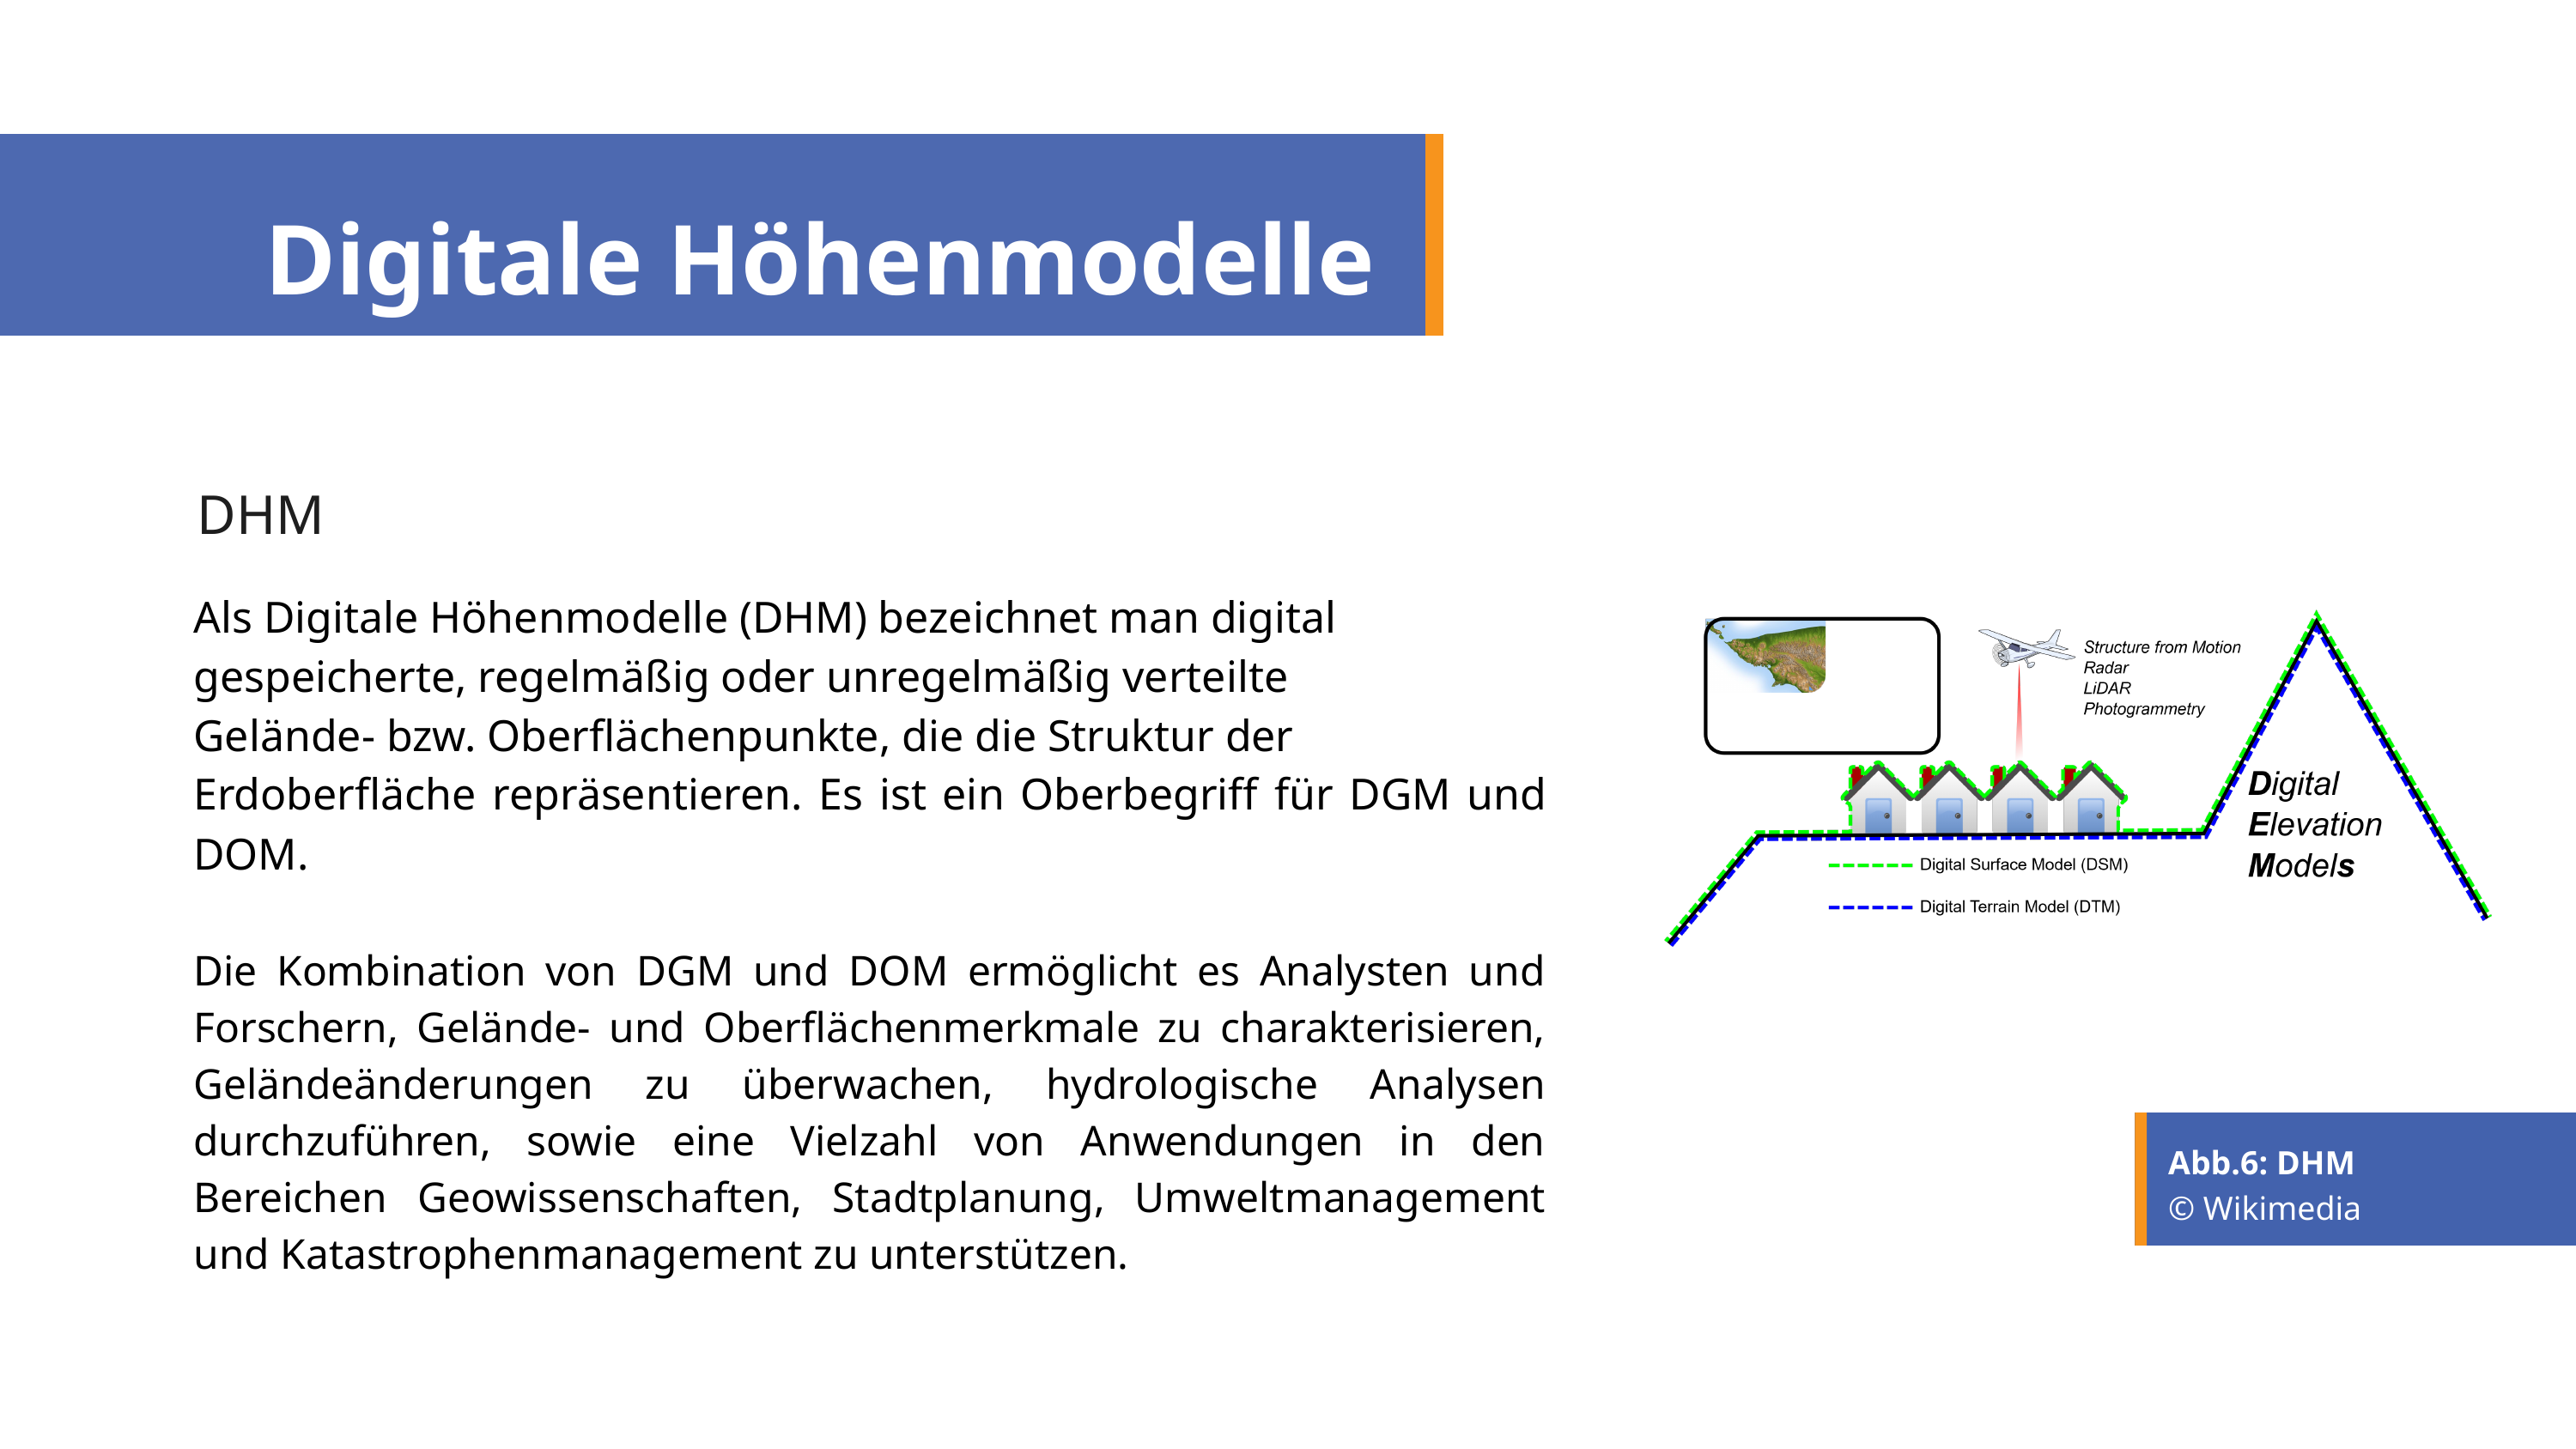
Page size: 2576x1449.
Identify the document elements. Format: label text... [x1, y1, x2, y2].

picture [2132, 1113, 2576, 1246]
text_box DHM [197, 469, 1283, 555]
picture [1664, 609, 2492, 947]
text_box Als Digitale Höhenmodelle (DHM) bezeichnet man digital gespeicherte, regelmäßig oder unregelmäßig verteilte Gelände- bzw. Oberflächenpunkte, die die Struktur der Erdoberfläche repräsentieren. Es ist ein Oberbegriff für DGM und DOM. Die Kombination von DGM und DOM ermöglicht es Analysten und Forschern, Gelände- und Oberflächenmerkmale zu charakterisieren, Geländeänderungen zu überwachen, hydrologische Analysen durchzuführen, sowie eine Vielzahl von Anwendungen in den Bereichen Geowissenschaften, Stadtplanung, Umweltmanagement und Katastrophenmanagement zu unterstützen. [193, 582, 1548, 1270]
picture [0, 133, 1443, 336]
